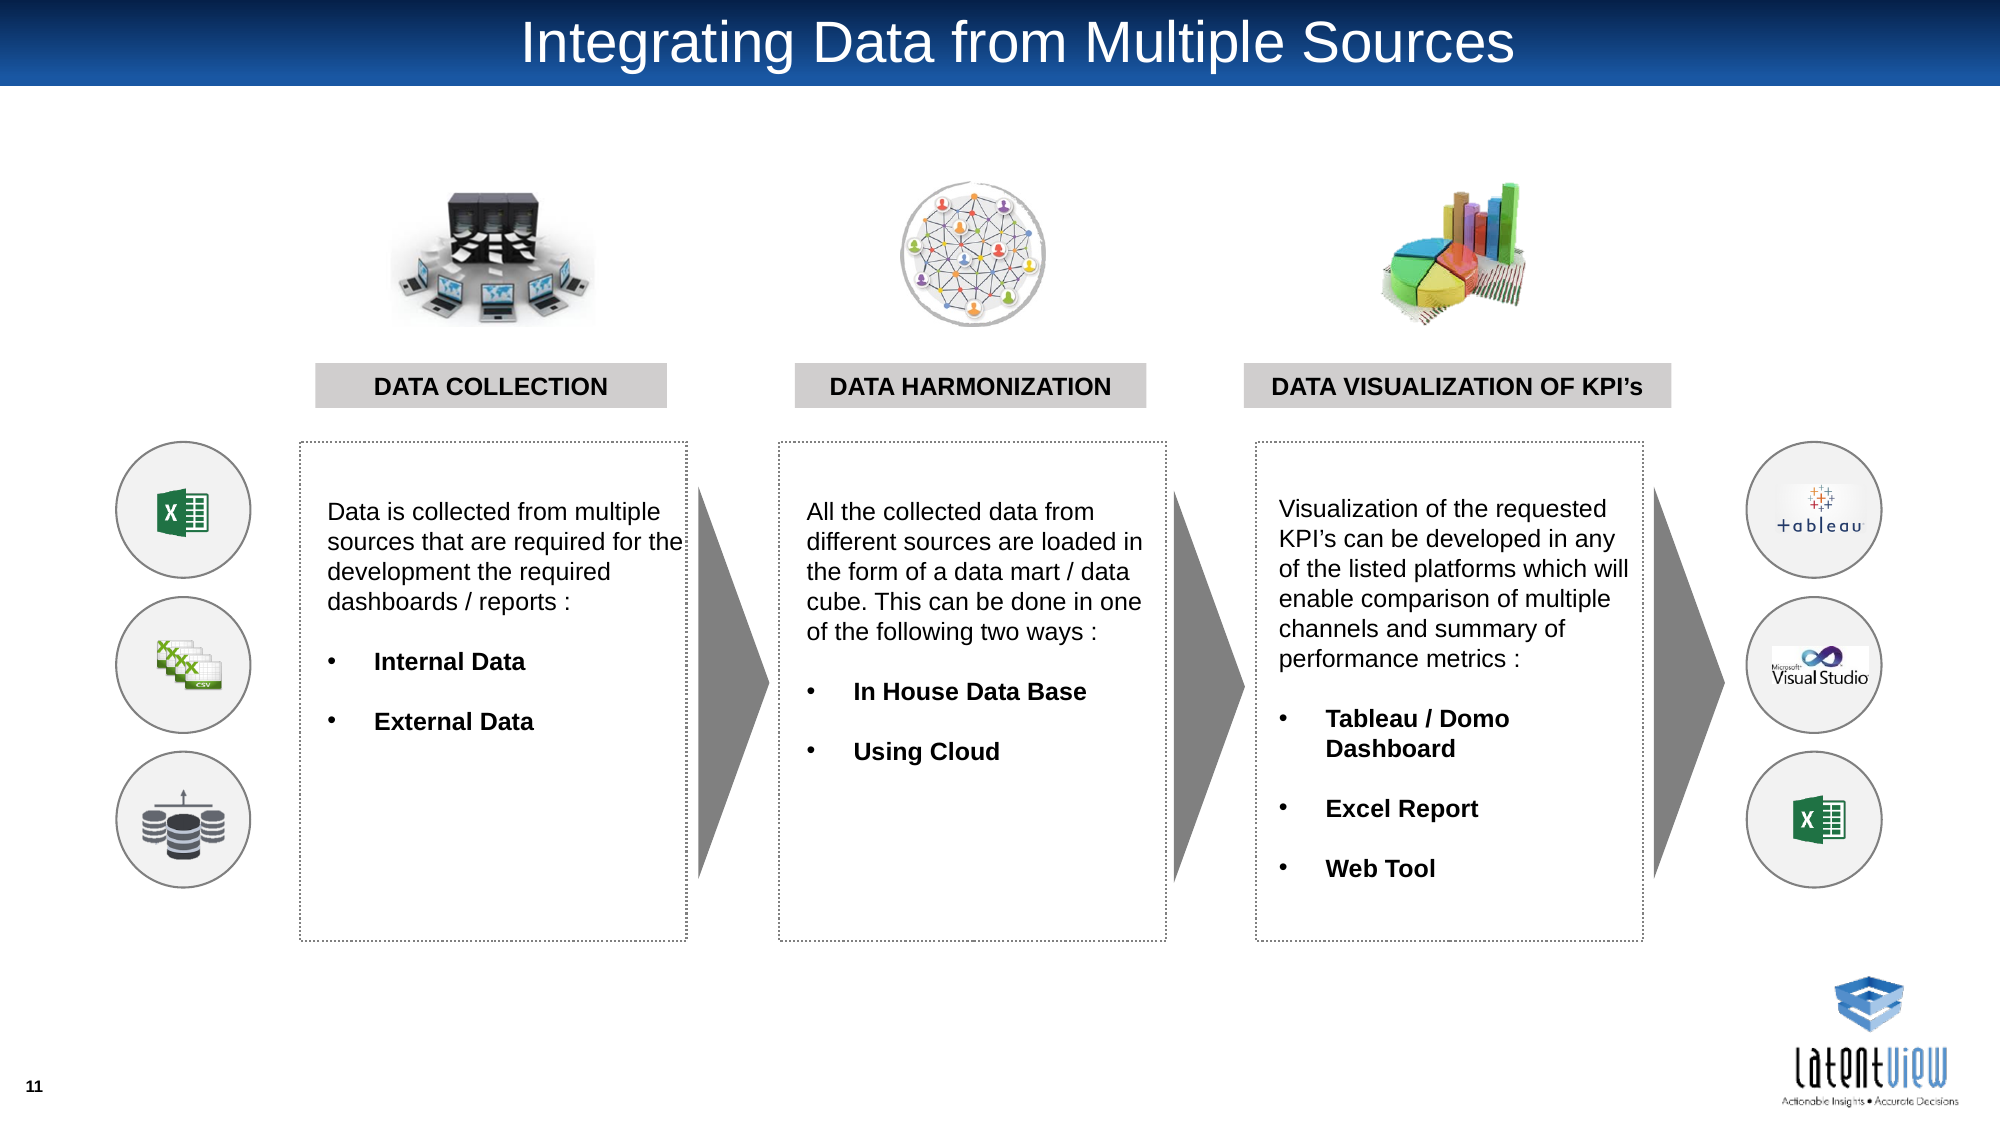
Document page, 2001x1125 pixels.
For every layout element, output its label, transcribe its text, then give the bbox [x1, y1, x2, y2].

title Integrating Data from Multiple Sources [98, 9, 1940, 77]
picture [900, 181, 1046, 327]
picture [124, 781, 243, 867]
picture [1754, 959, 1988, 1125]
picture [386, 192, 601, 327]
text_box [116, 148, 1882, 942]
